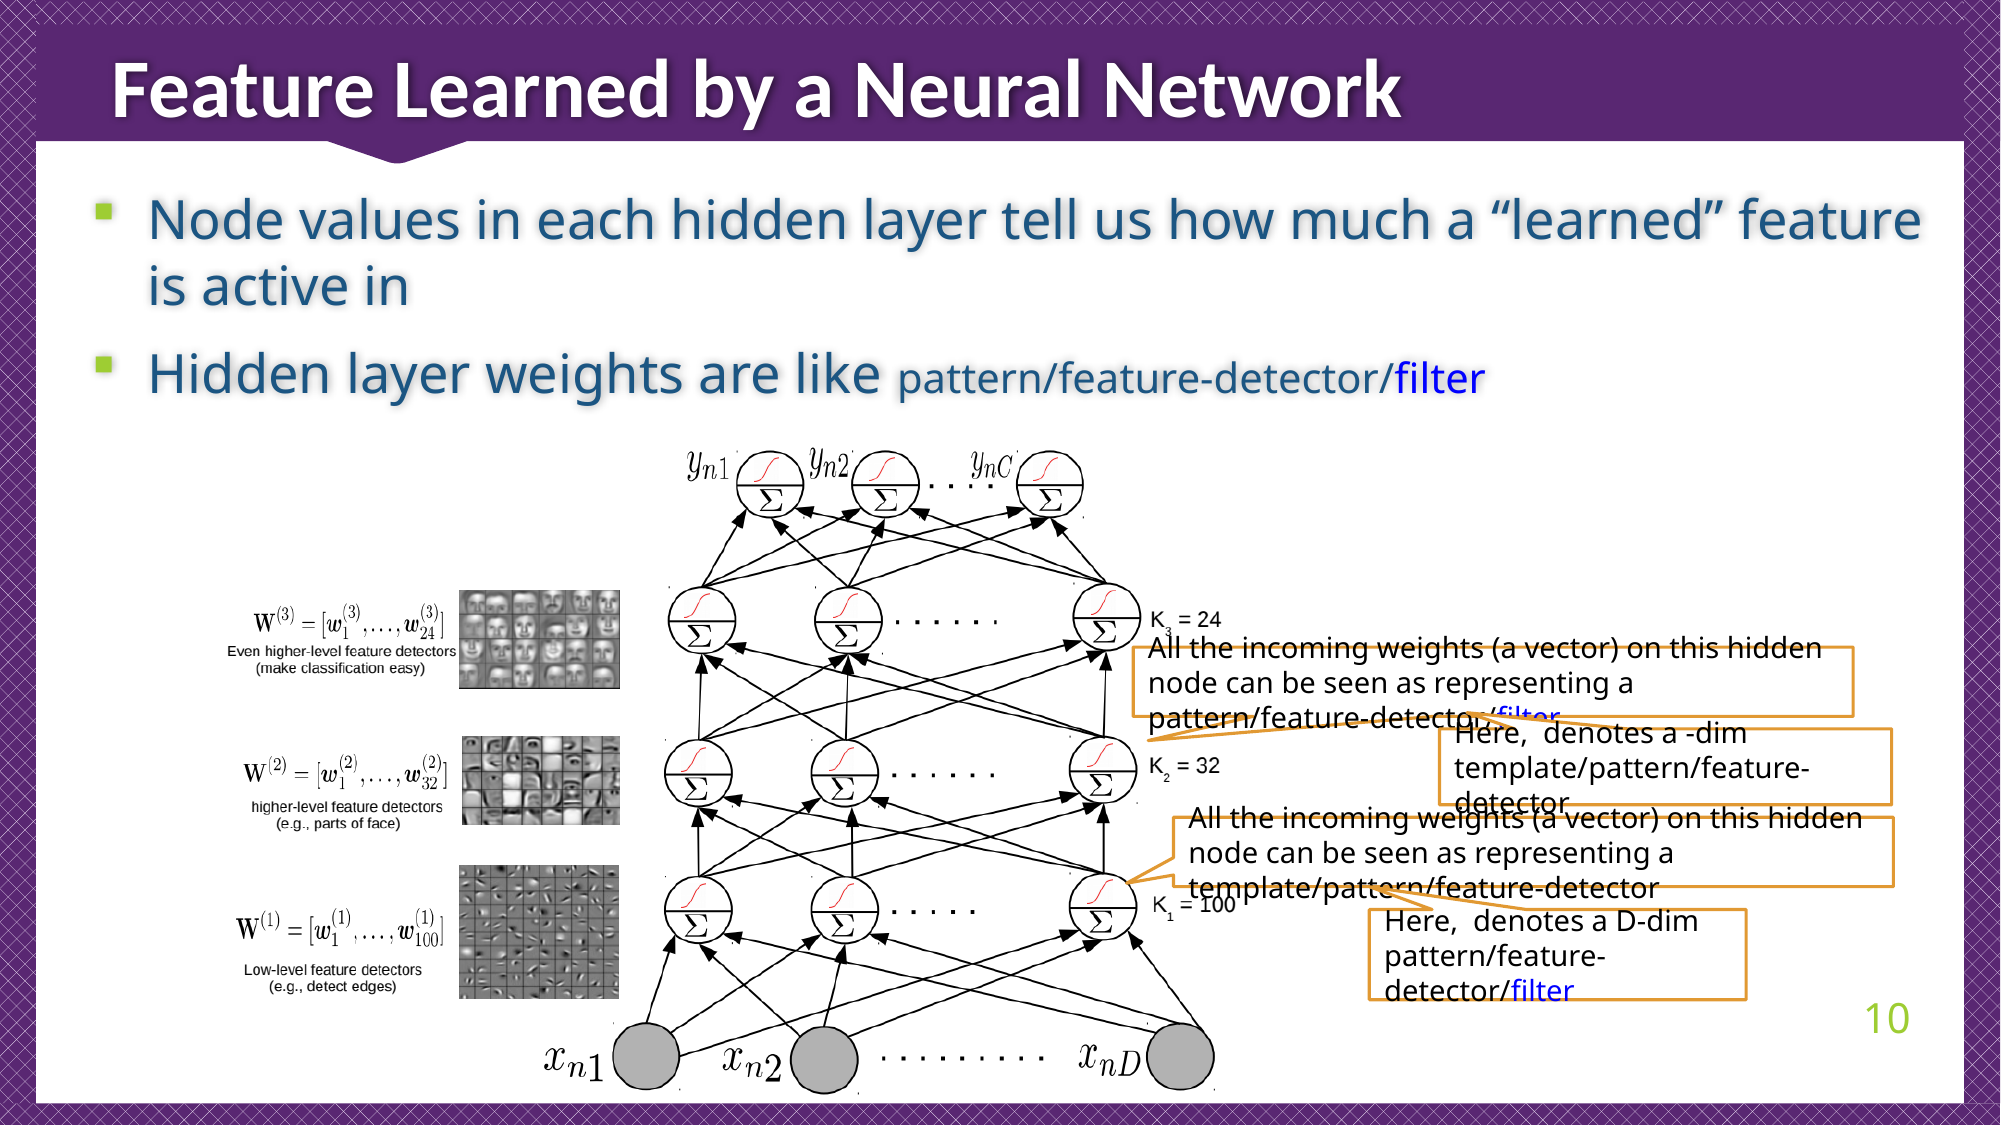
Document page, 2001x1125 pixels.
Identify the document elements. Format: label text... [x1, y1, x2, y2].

slide_number 10 [1751, 970, 1926, 1051]
picture [220, 440, 1241, 1101]
text_box All the incoming weights (a vector) on this hidden node can be seen as representing a pattern/feature-detector/filter [1241, 645, 1855, 734]
text_box All the incoming weights (a vector) on this hidden node can be seen as representing a template/pattern/feature-detector [1241, 815, 1895, 888]
title Feature Learned by a Neural Network [96, 25, 1886, 142]
